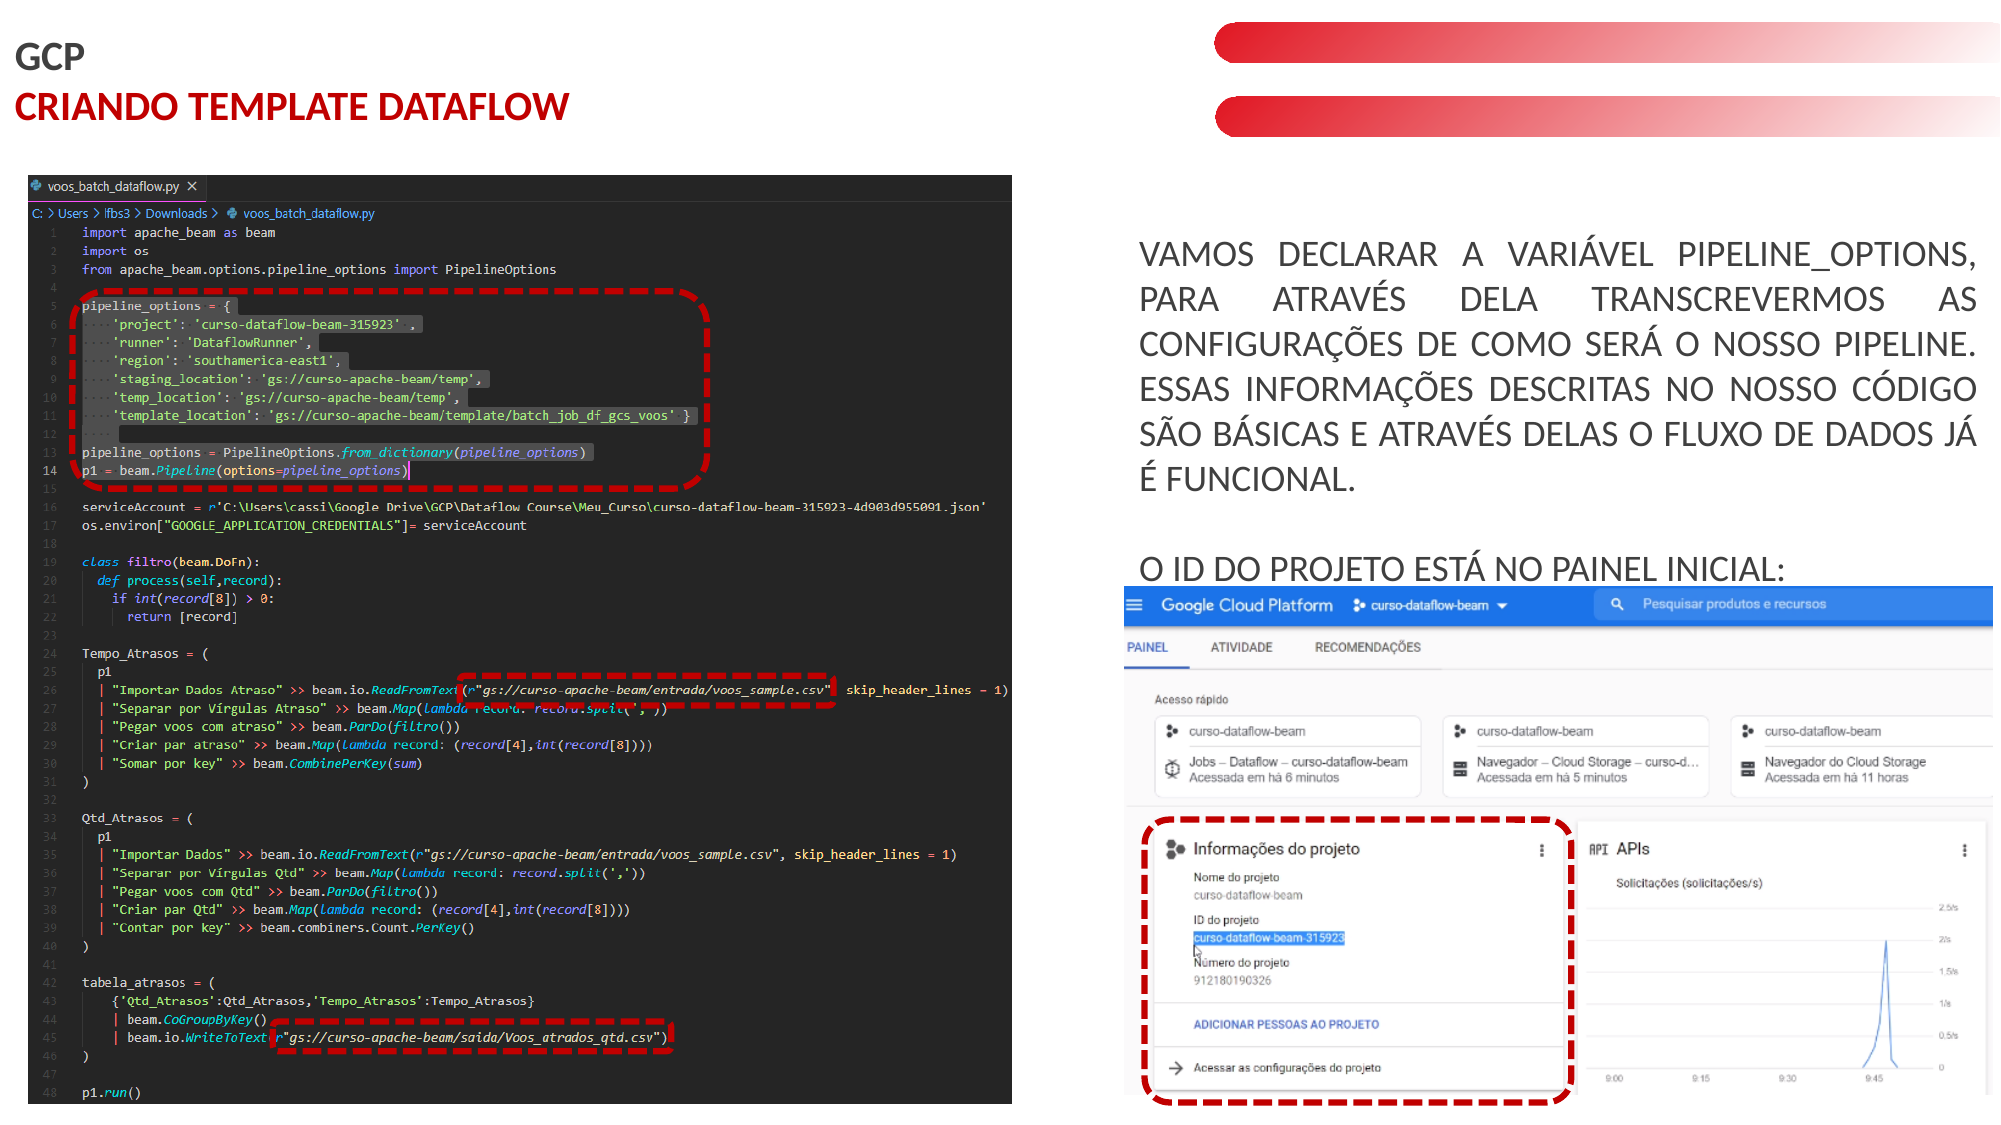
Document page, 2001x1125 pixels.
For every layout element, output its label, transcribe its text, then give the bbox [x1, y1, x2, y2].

text_box [1150, 1095, 1566, 1104]
text_box GCP CRIANDO TEMPLATE DATAFLOW [0, 21, 1215, 136]
picture [1124, 586, 1993, 1095]
text_box VAMOS DECLARAR A VARIÁVEL PIPELINE_OPTIONS, PARA ATRAVÉS DELA TRANSCREVERMOS AS CONFIGURAÇÕES DE COMO SERÁ O NOSSO PIPELINE. ESSAS INFORMAÇÕES DESCRITAS NO NOSSO CÓDIGO SÃO BÁSICAS E ATRAVÉS DELAS O FLUXO DE DADOS JÁ É FUNCIONAL. O ID DO PROJETO ESTÁ NO PAINEL INICIAL: [1124, 221, 1993, 586]
picture [28, 175, 1012, 1104]
text_box [1215, 95, 2000, 138]
text_box [1215, 21, 2000, 64]
